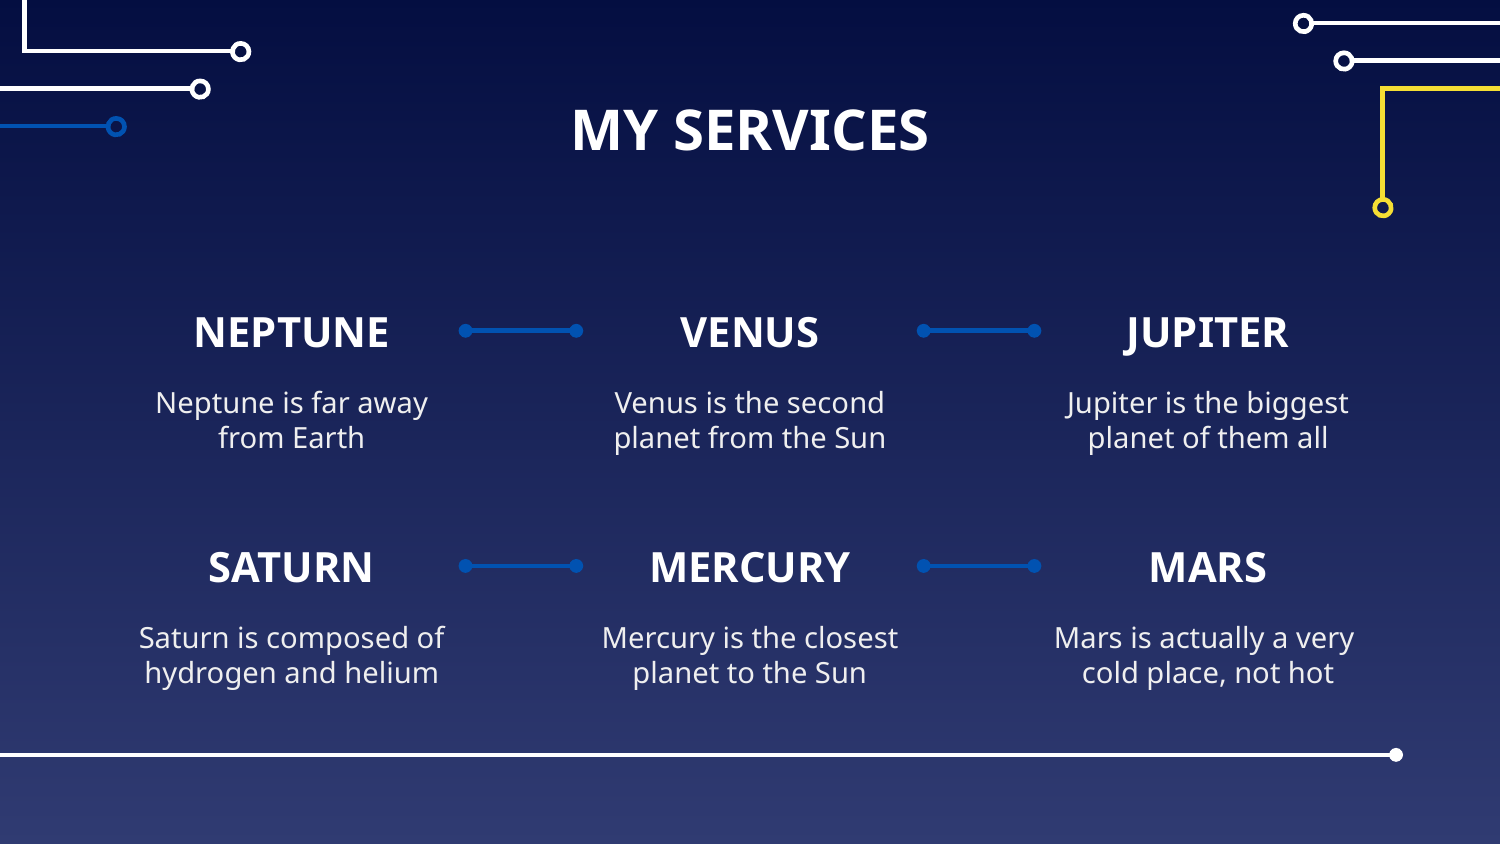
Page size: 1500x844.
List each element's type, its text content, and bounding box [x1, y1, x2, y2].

subtitle Neptune is far away from Earth [118, 379, 466, 460]
subtitle Saturn is composed of hydrogen and helium [118, 614, 466, 695]
title SATURN [118, 526, 466, 606]
title MERCURY [576, 526, 924, 606]
title VENUS [576, 291, 924, 370]
title MY SERVICES [243, 88, 1257, 167]
subtitle Venus is the second planet from the Sun [576, 379, 924, 460]
subtitle Jupiter is the biggest planet of them all [1034, 379, 1382, 460]
title NEPTUNE [118, 291, 466, 370]
subtitle Mercury is the closest planet to the Sun [576, 614, 924, 695]
title JUPITER [1034, 291, 1382, 370]
title MARS [1034, 526, 1382, 606]
subtitle Mars is actually a very cold place, not hot [1034, 614, 1382, 695]
